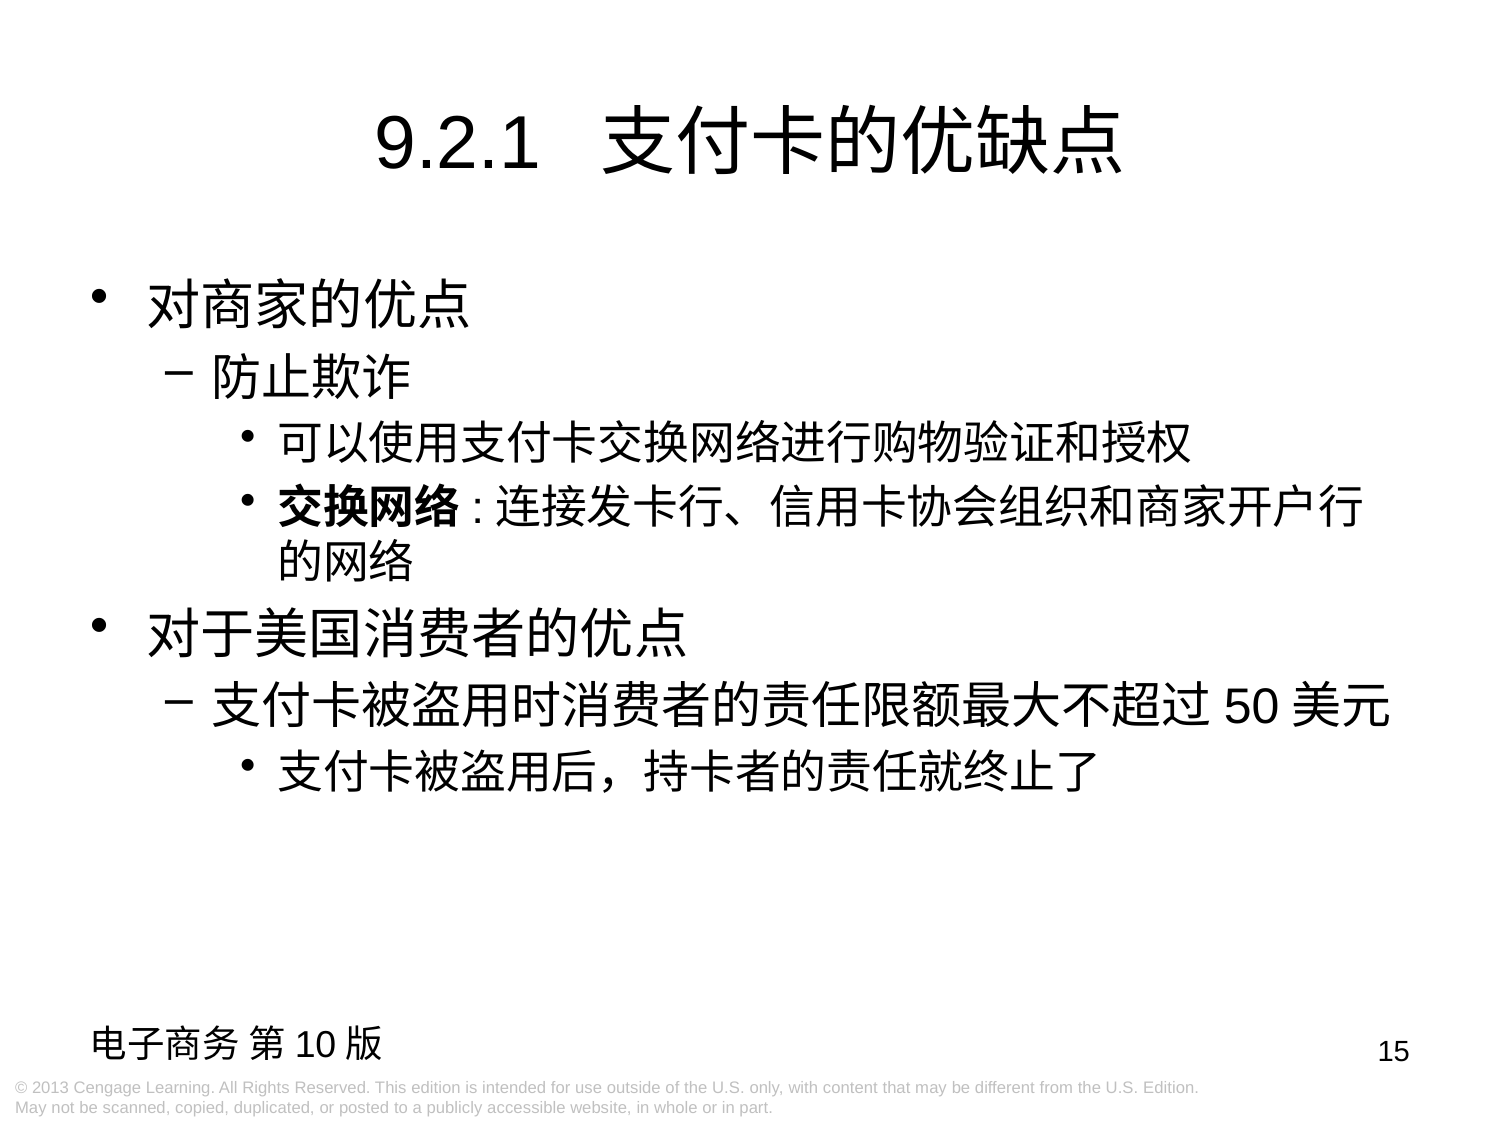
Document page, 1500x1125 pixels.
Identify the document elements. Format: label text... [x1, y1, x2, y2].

list 对商家的优点 防止欺诈 可以使用支付卡交换网络进行购物验证和授权 交换网络:连接发卡行、信用卡协会组织和商家开户行的网络 对于美国消费者的优点 支付卡被盗用时消费者的责任限额最大不超过50美元 支付卡被盗用后，持卡者的责任就终止了 [75, 262, 1425, 1005]
title 9.2.1 支付卡的优缺点 [75, 45, 1425, 233]
slide_number 15 [1074, 1024, 1426, 1103]
